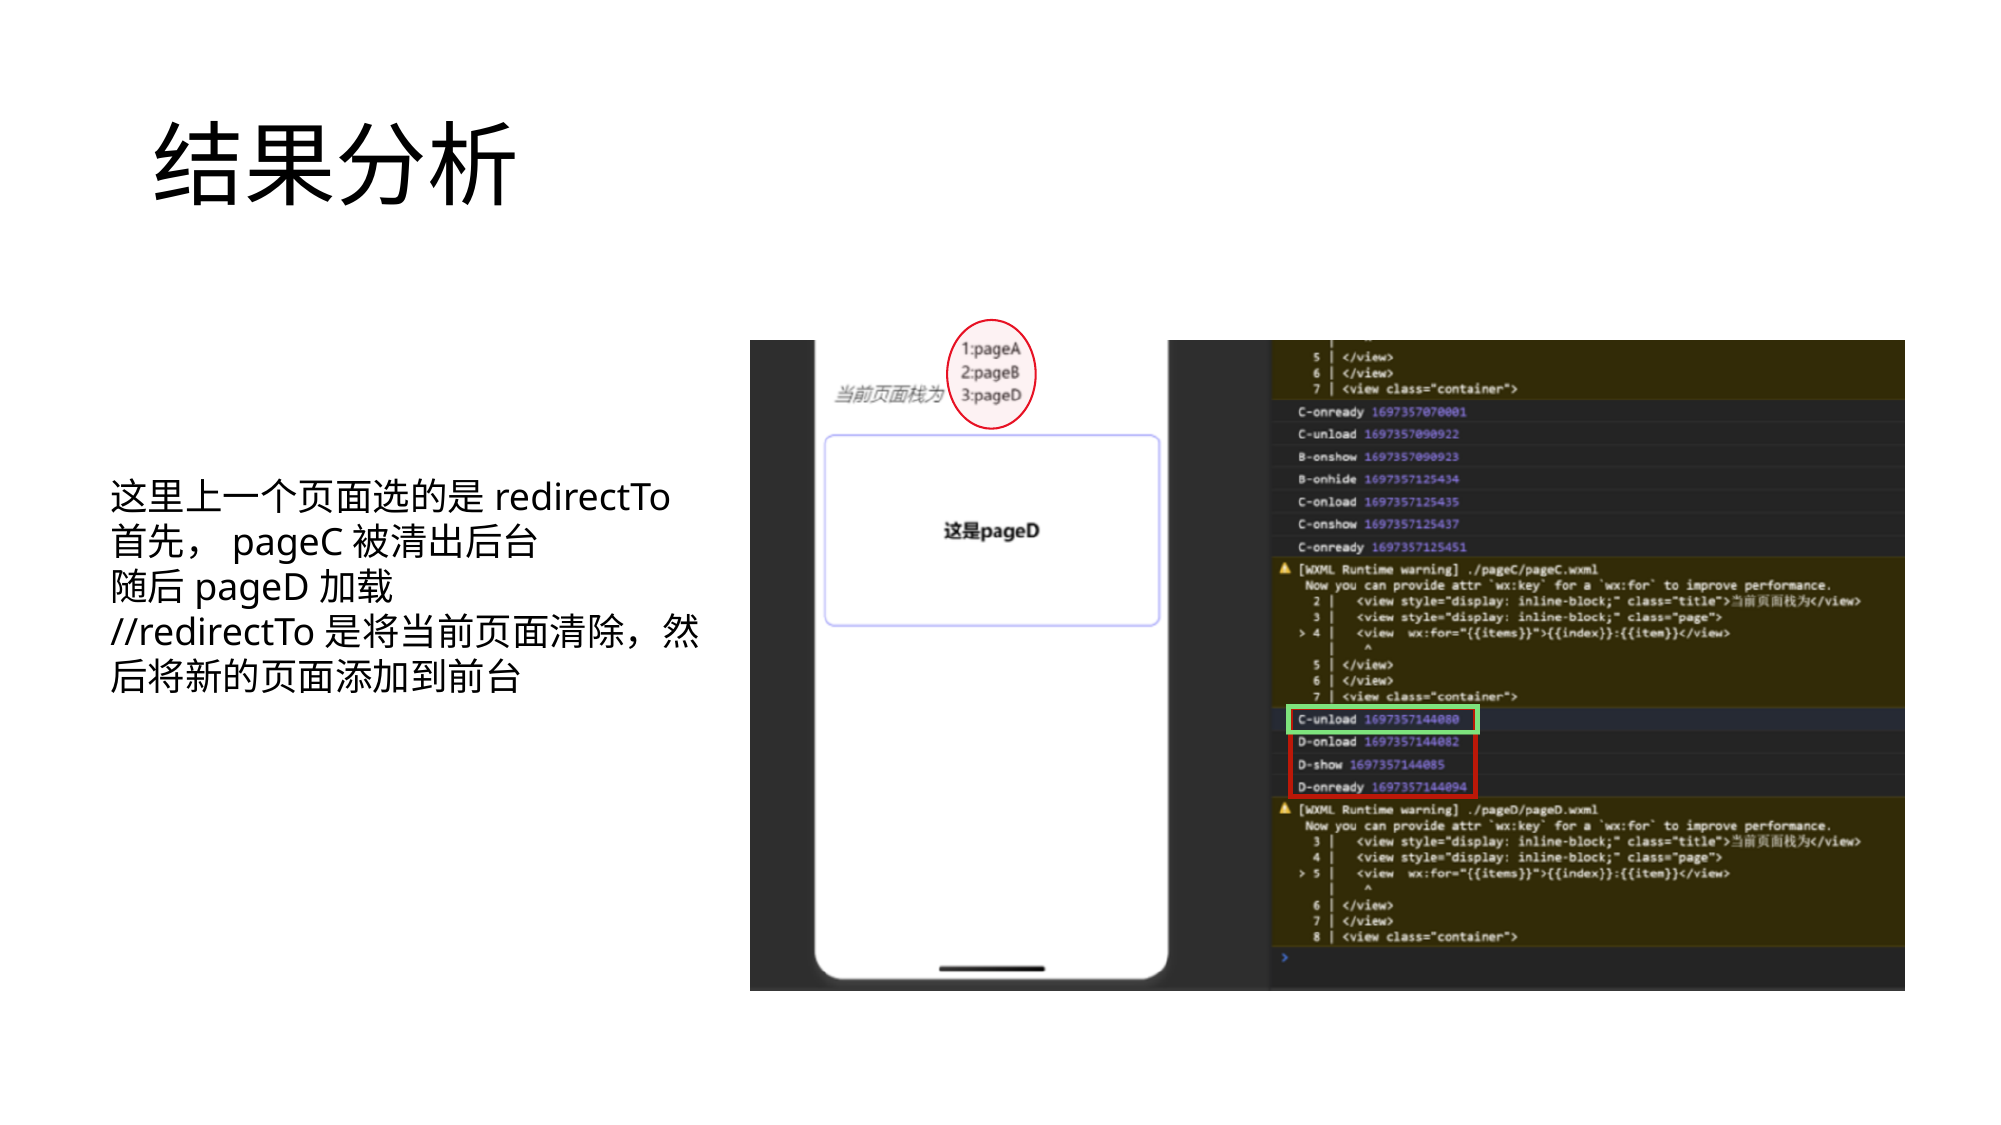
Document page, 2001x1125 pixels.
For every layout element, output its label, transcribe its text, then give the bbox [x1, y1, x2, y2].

title 结果分析 [137, 59, 1863, 278]
text_box 这里上一个页面选的是redirectTo 首先，pageC被清出后台 随后pageD加载 //redirectTo是将当前页面清除，然后将新的页面添加到前台 [95, 465, 718, 706]
text_box [955, 318, 1028, 340]
picture [749, 340, 1905, 991]
